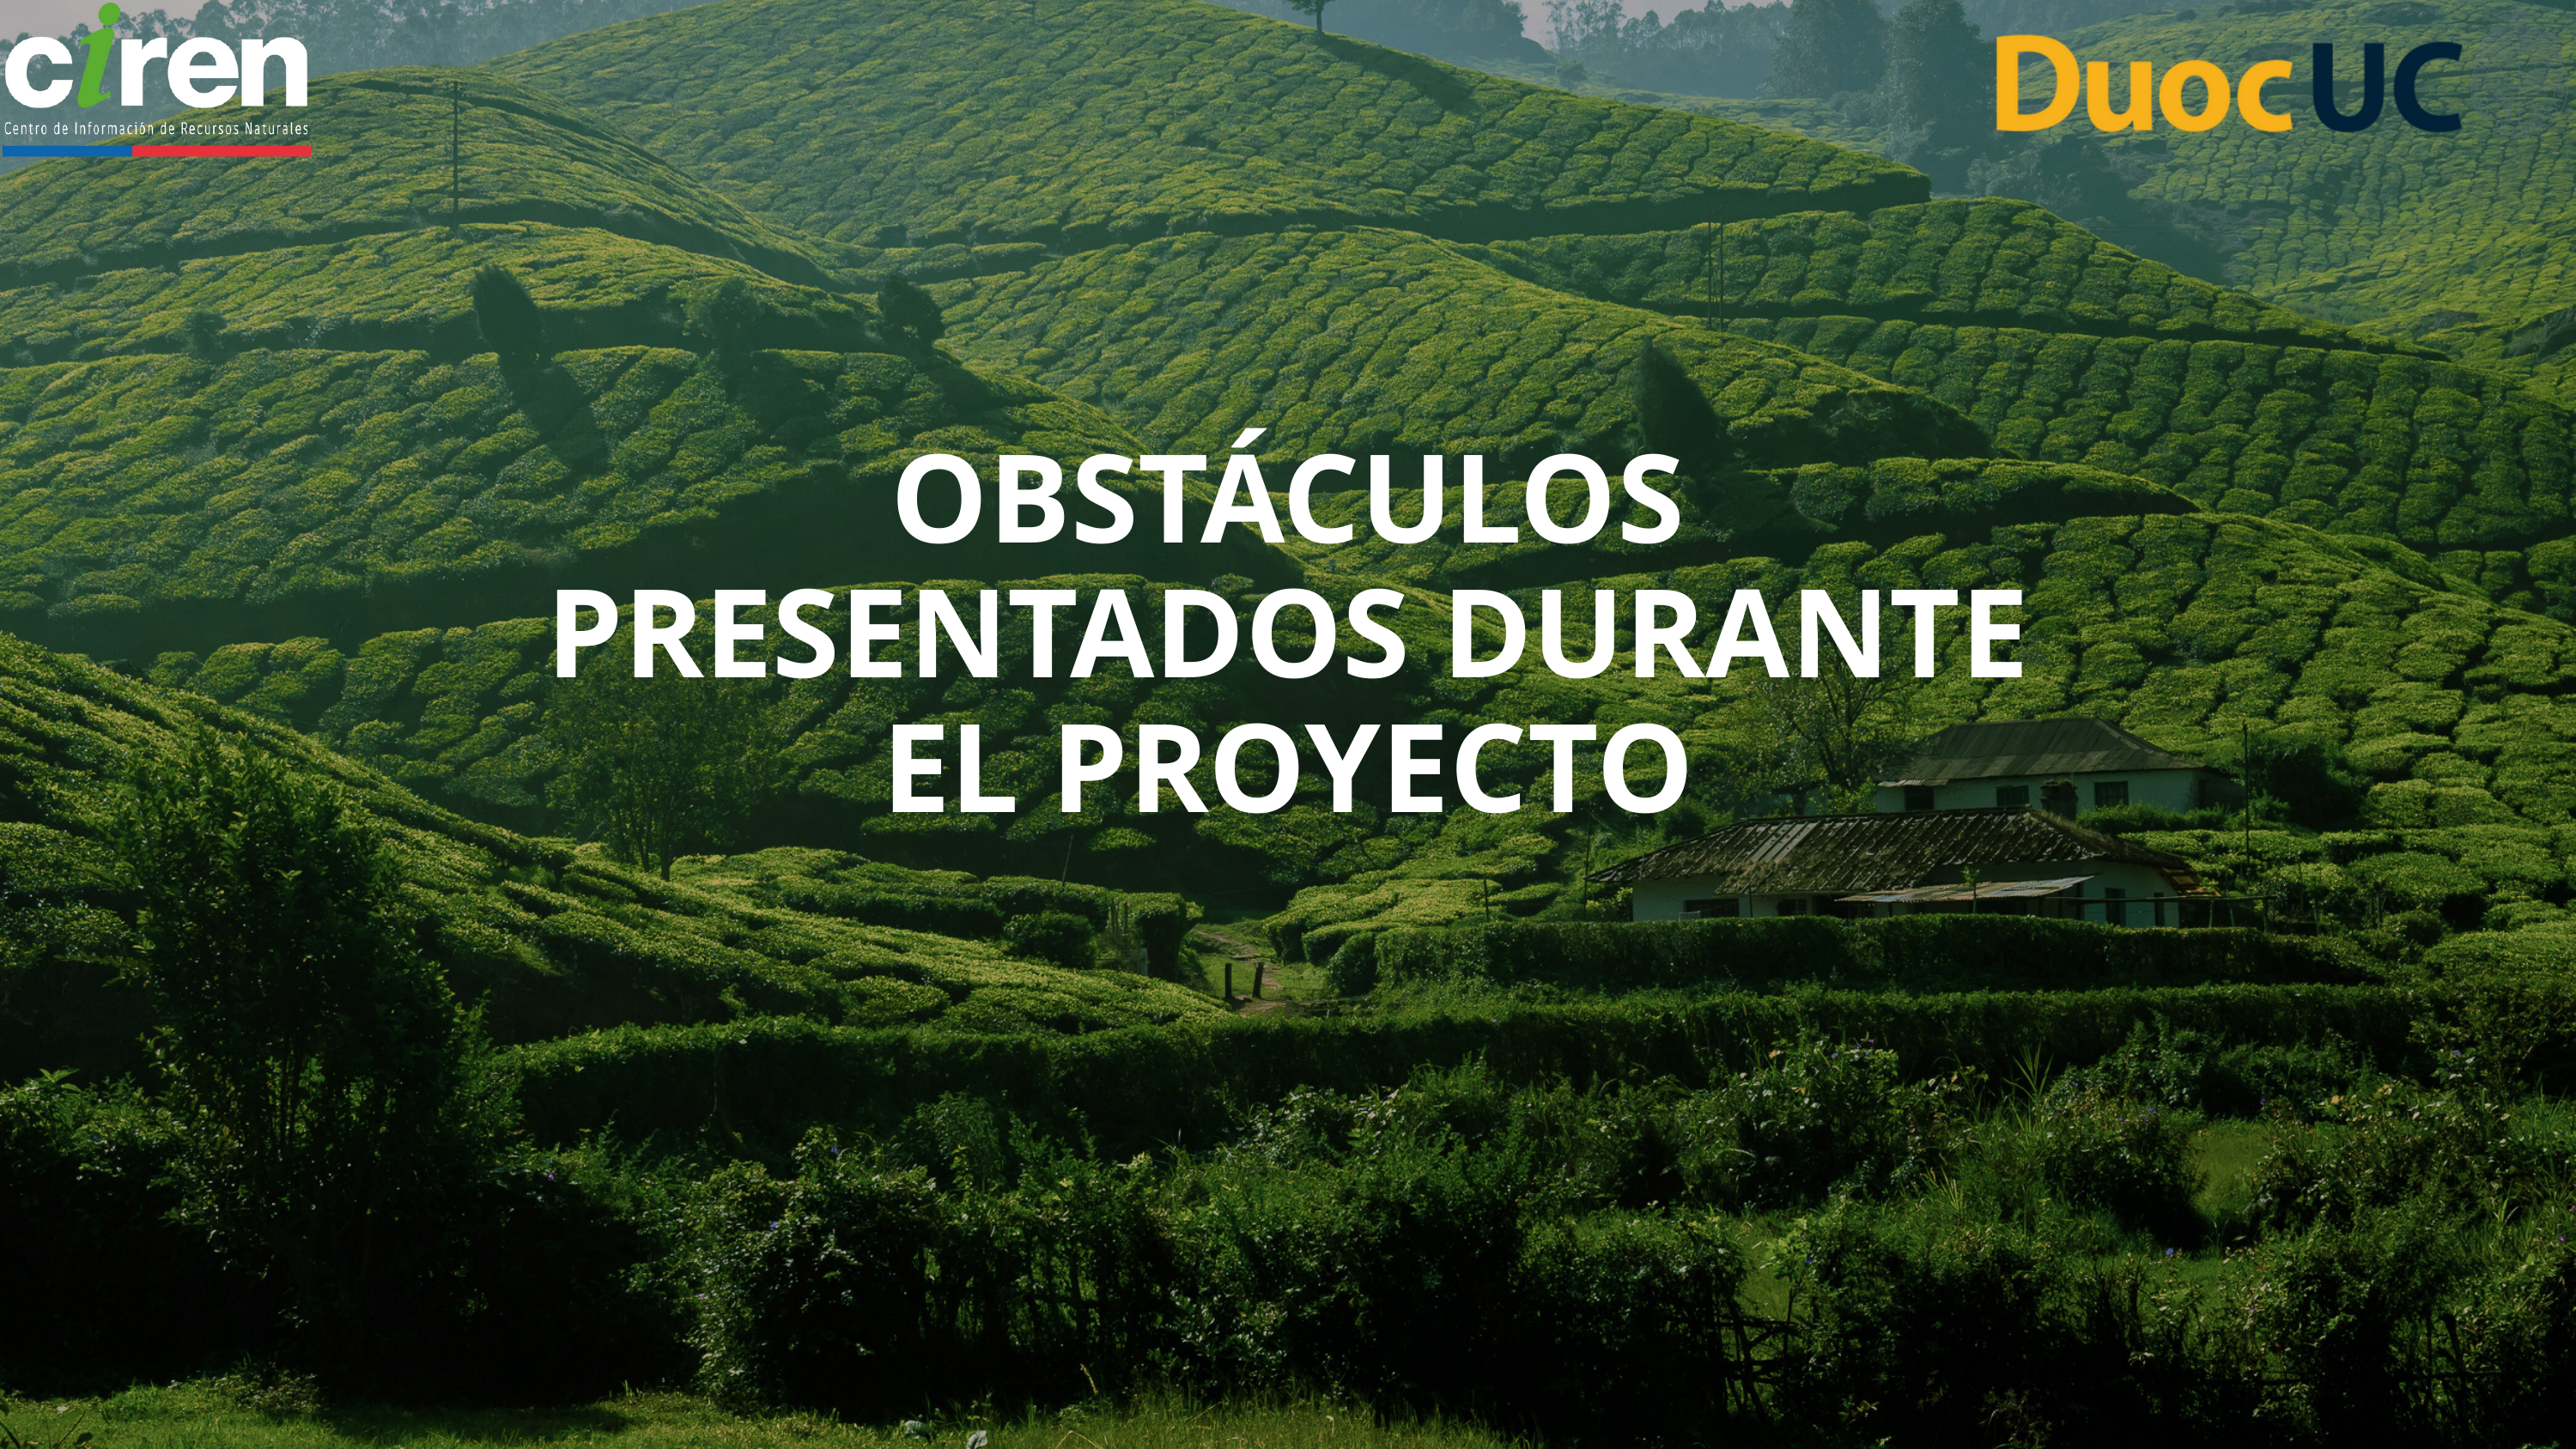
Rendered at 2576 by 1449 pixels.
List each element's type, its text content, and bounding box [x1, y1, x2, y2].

text_box OBSTÁCULOS PRESENTADOS DURANTE EL PROYECTO [488, 433, 2088, 837]
text_box [0, 0, 313, 161]
text_box [1989, 0, 2576, 145]
text_box [0, 0, 2576, 1449]
